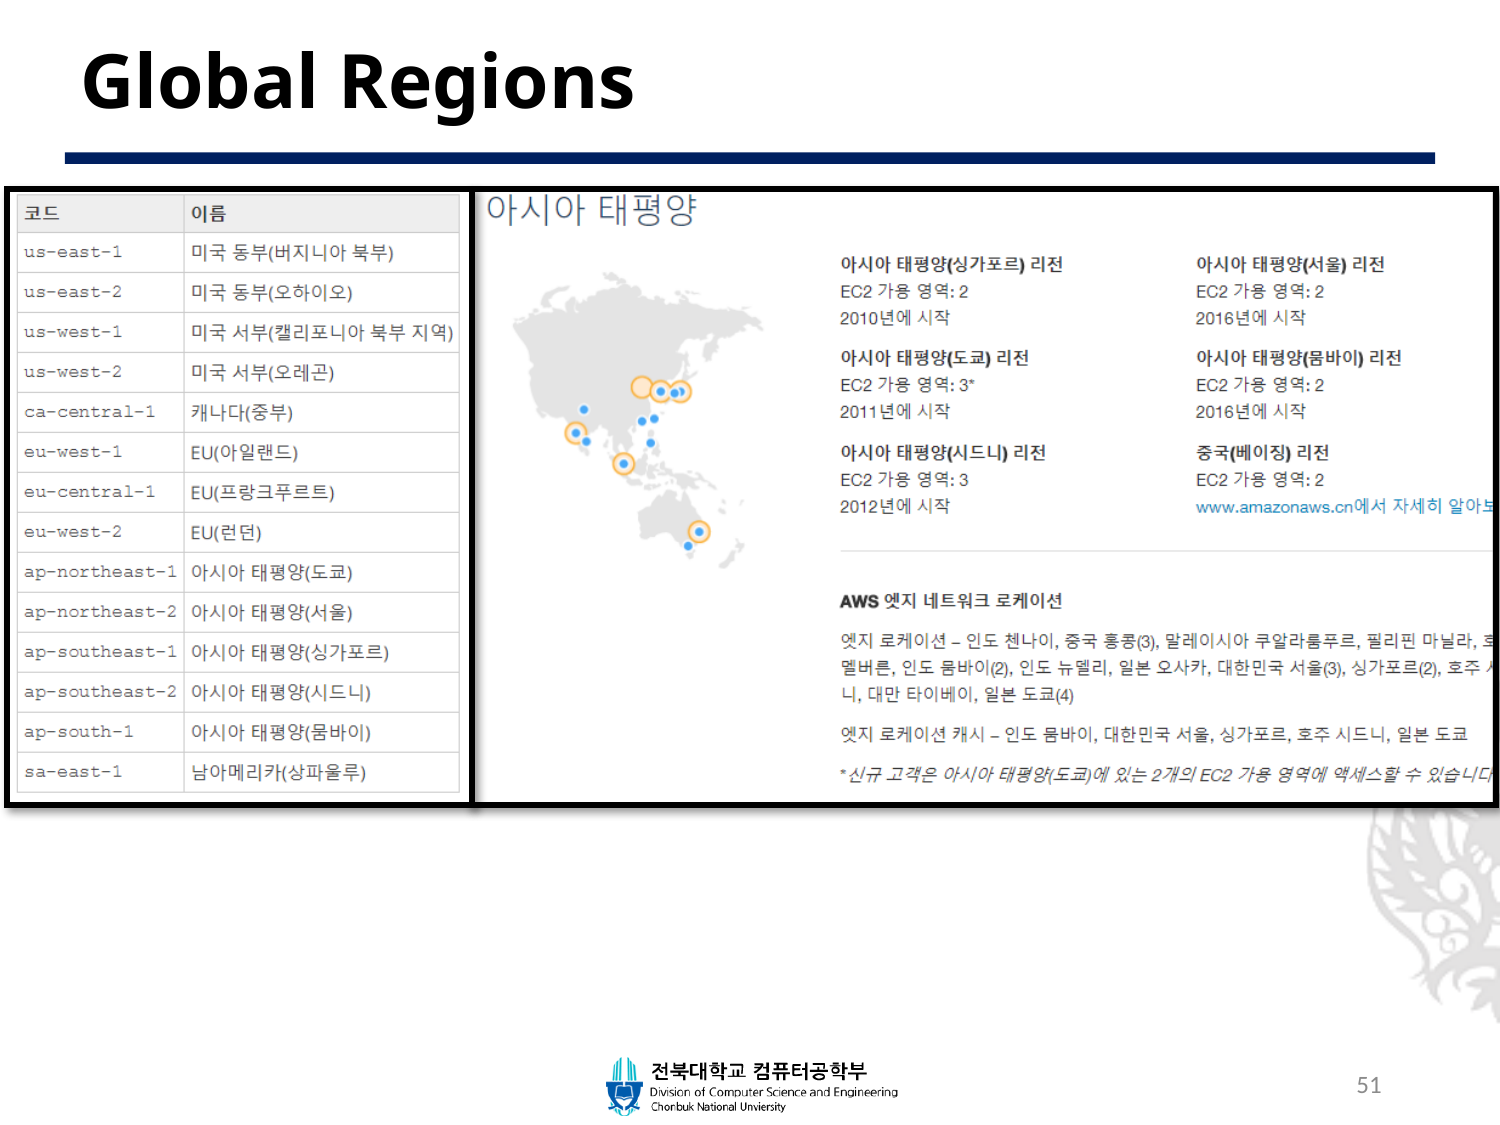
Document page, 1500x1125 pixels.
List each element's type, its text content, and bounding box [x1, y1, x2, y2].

title Global Regions [64, 26, 1436, 143]
picture [10, 192, 469, 802]
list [472, 192, 1493, 802]
slide_number 51 [1059, 1057, 1397, 1111]
picture [600, 1057, 900, 1116]
